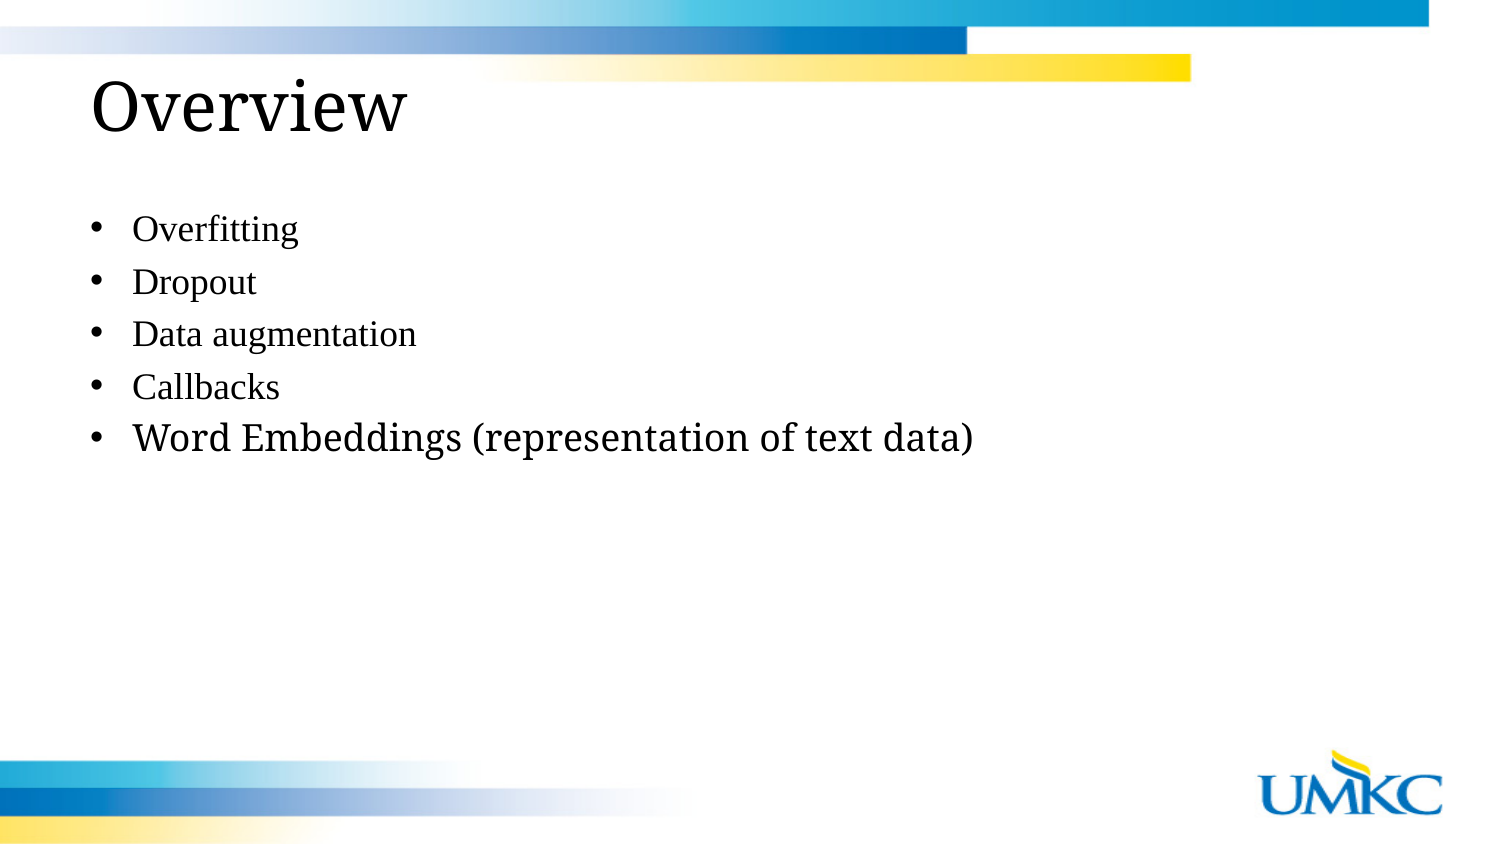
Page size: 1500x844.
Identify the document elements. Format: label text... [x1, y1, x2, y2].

list Overfitting Dropout Data augmentation Callbacks Word Embeddings (representation of text data) [75, 196, 1425, 754]
title Overview [75, 33, 1425, 175]
picture [0, 0, 1500, 844]
